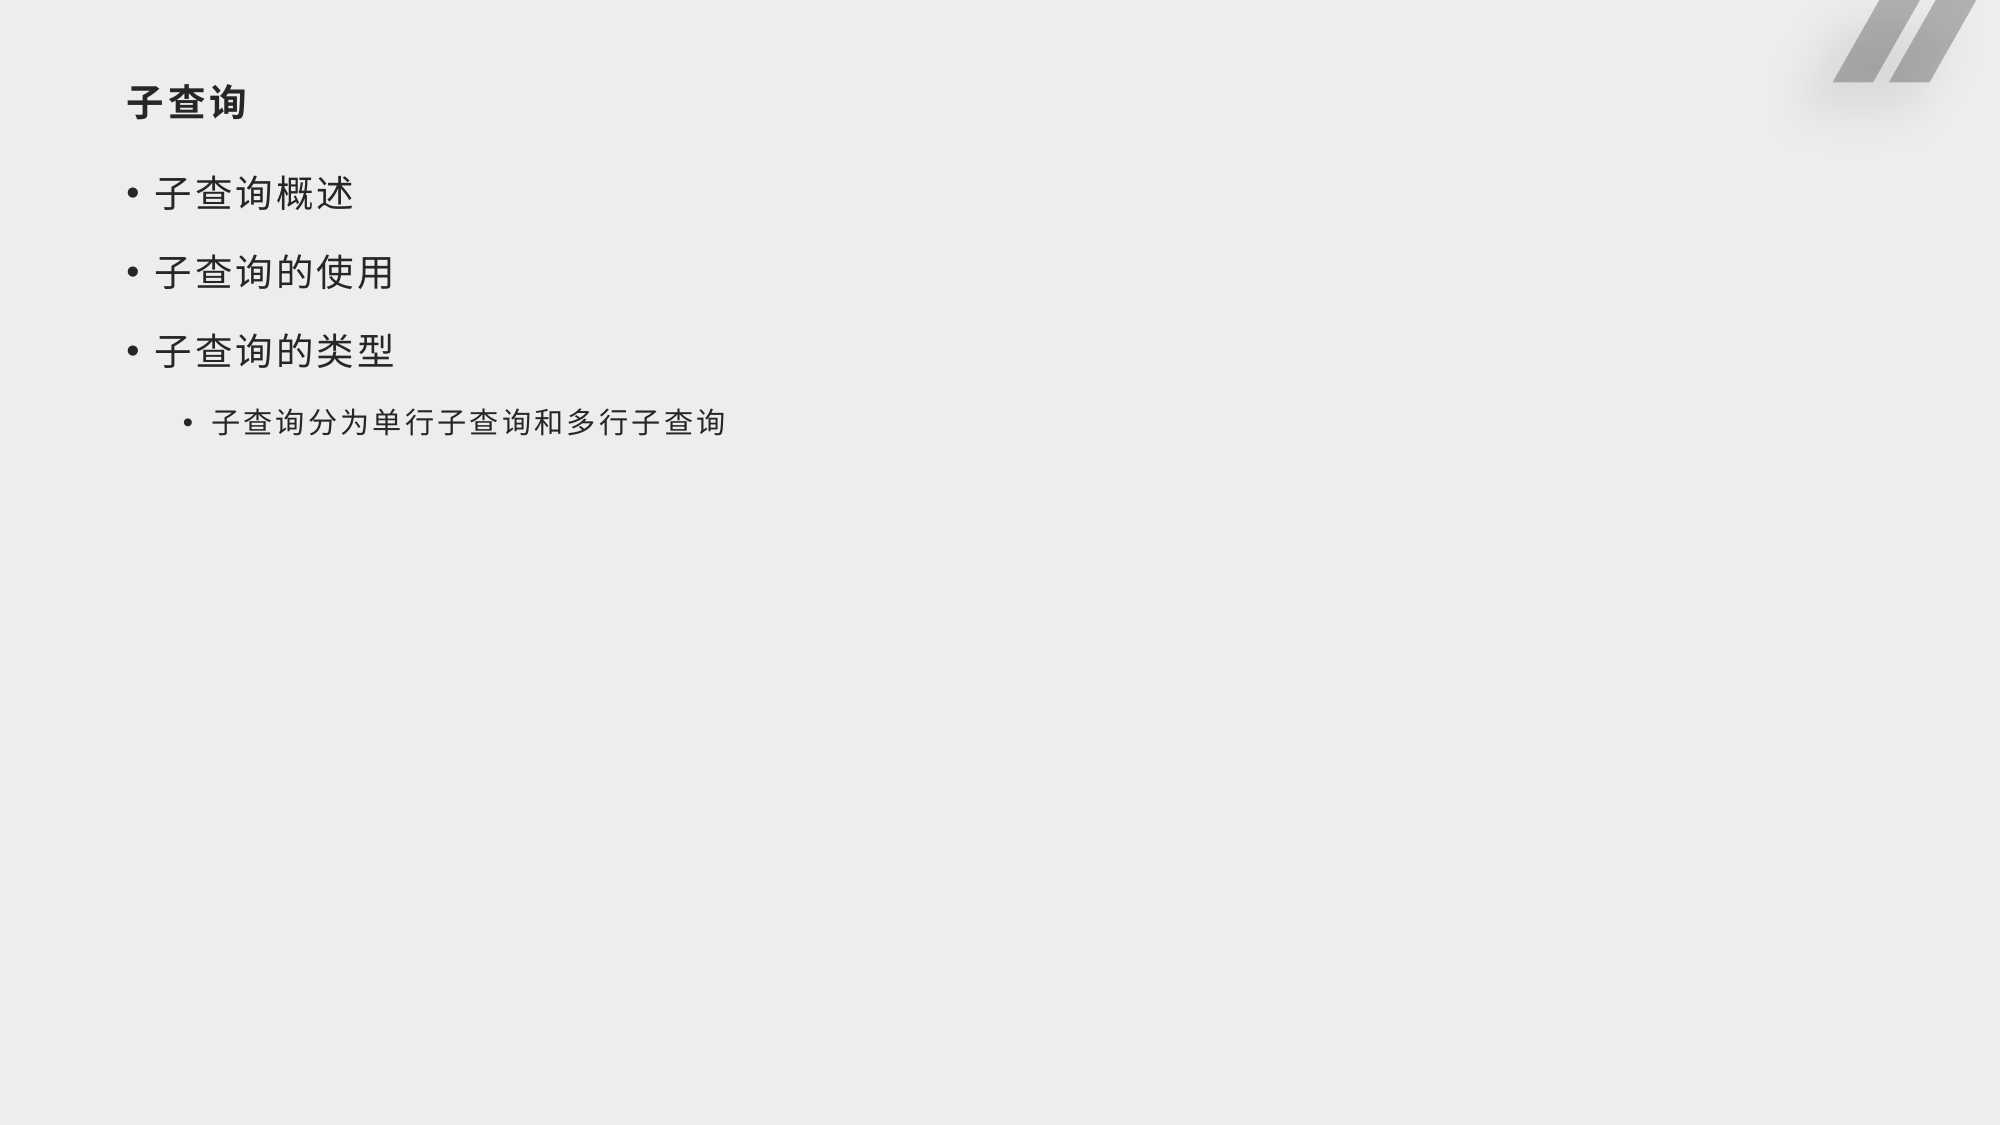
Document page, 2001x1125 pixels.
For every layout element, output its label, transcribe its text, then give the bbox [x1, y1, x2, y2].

title 子查询 [109, 72, 1891, 146]
list 子查询概述 子查询的使用 子查询的类型 子查询分为单行子查询和多行子查询 [109, 156, 1891, 1041]
